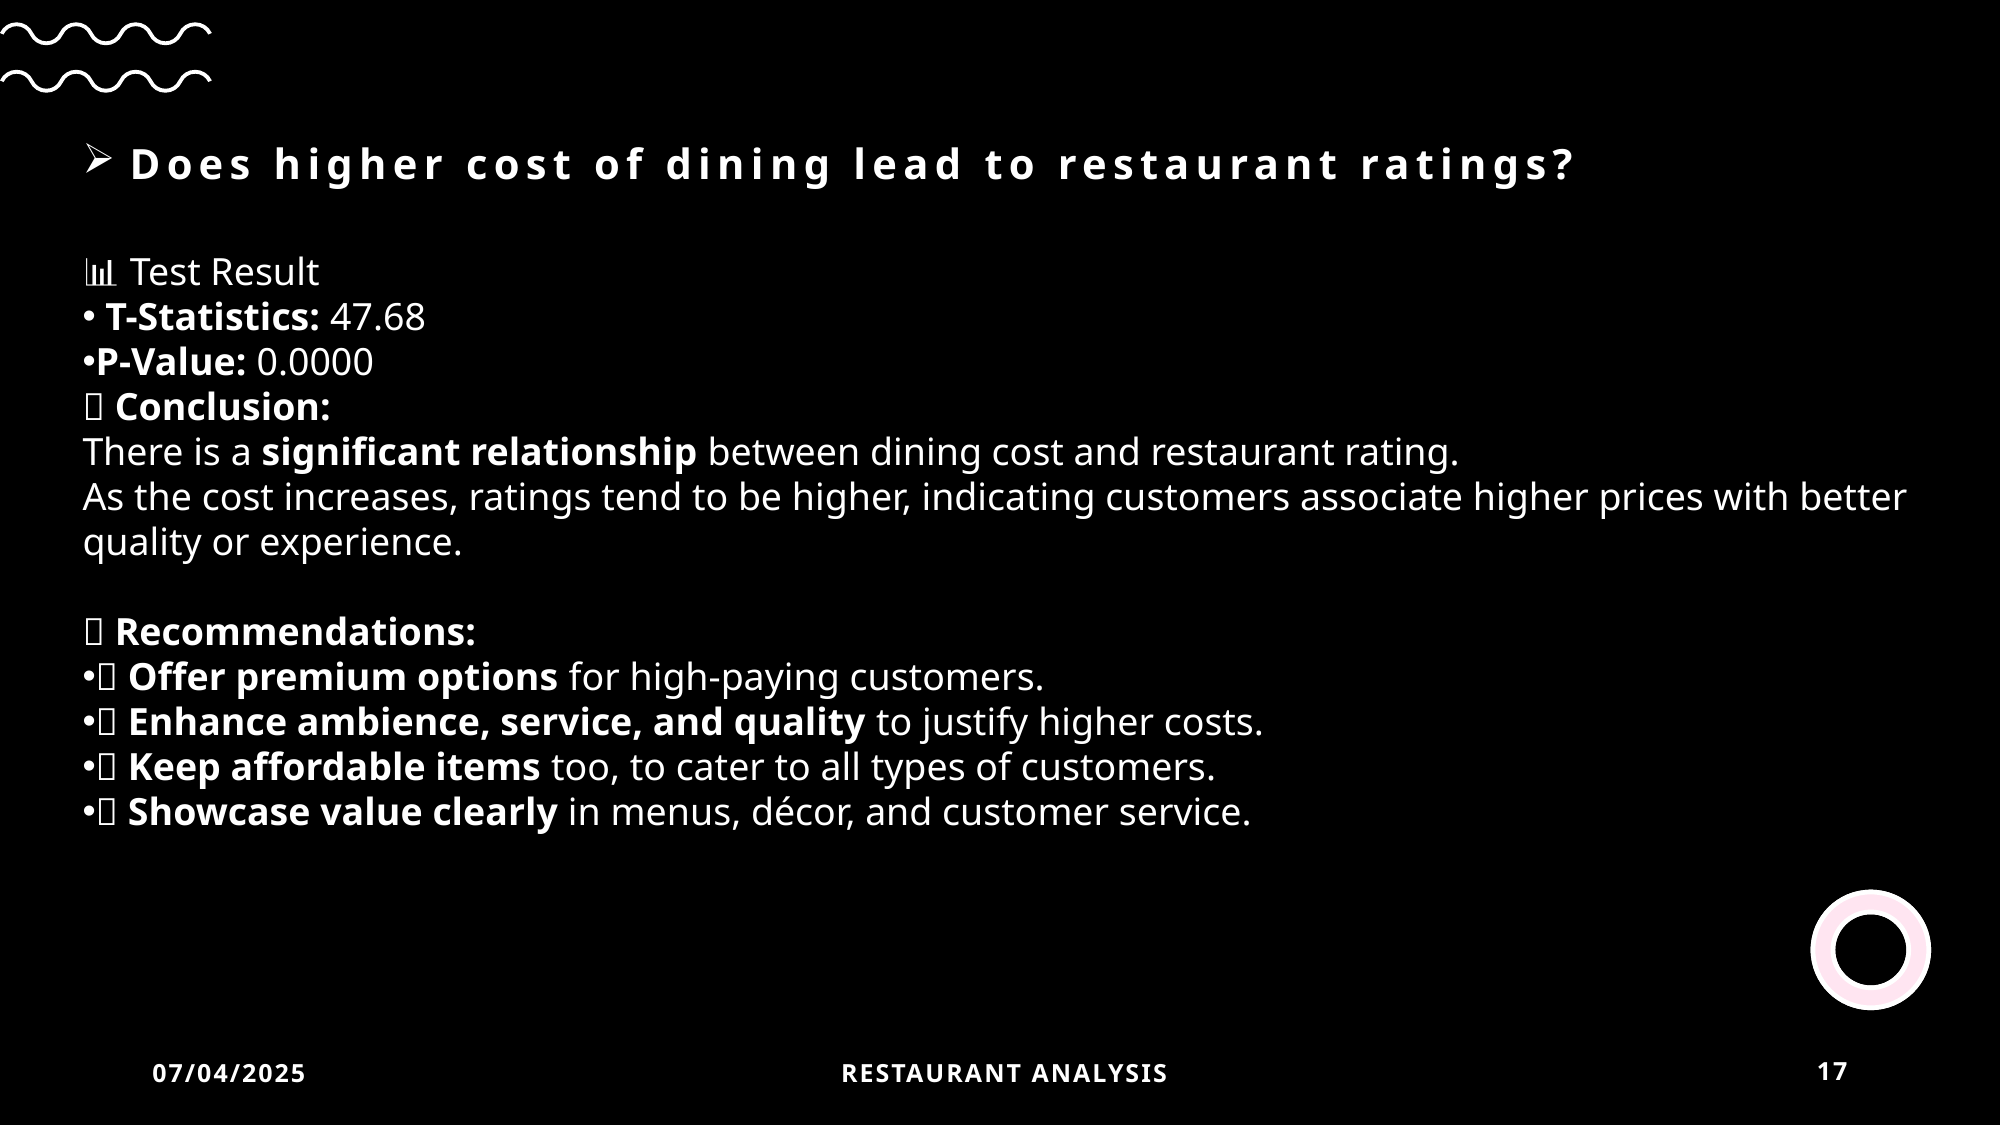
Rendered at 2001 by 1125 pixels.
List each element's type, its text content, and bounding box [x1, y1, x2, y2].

footer Restaurant Analysis [662, 1042, 1338, 1103]
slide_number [137, 1042, 392, 1103]
title Does higher cost of dining lead to restaurant ratings? [67, 99, 1626, 240]
text_box 📊 Test Result T-Statistics: 47.68 P-Value: 0.0000 ✅ Conclusion: There is a significant relationship between dining cost and restaurant rating. As the cost increases, ratings tend to be higher, indicating customers associate higher prices with better quality or experience. 📌 Recommendations: ✅ Offer premium options for high-paying customers. ✅ Enhance ambience, service, and quality to justify higher costs. ✅ Keep affordable items too, to cater to all types of customers. ✅ Showcase value clearly in menus, décor, and customer service. [67, 240, 1965, 930]
slide_number 17 [1412, 1042, 1863, 1103]
